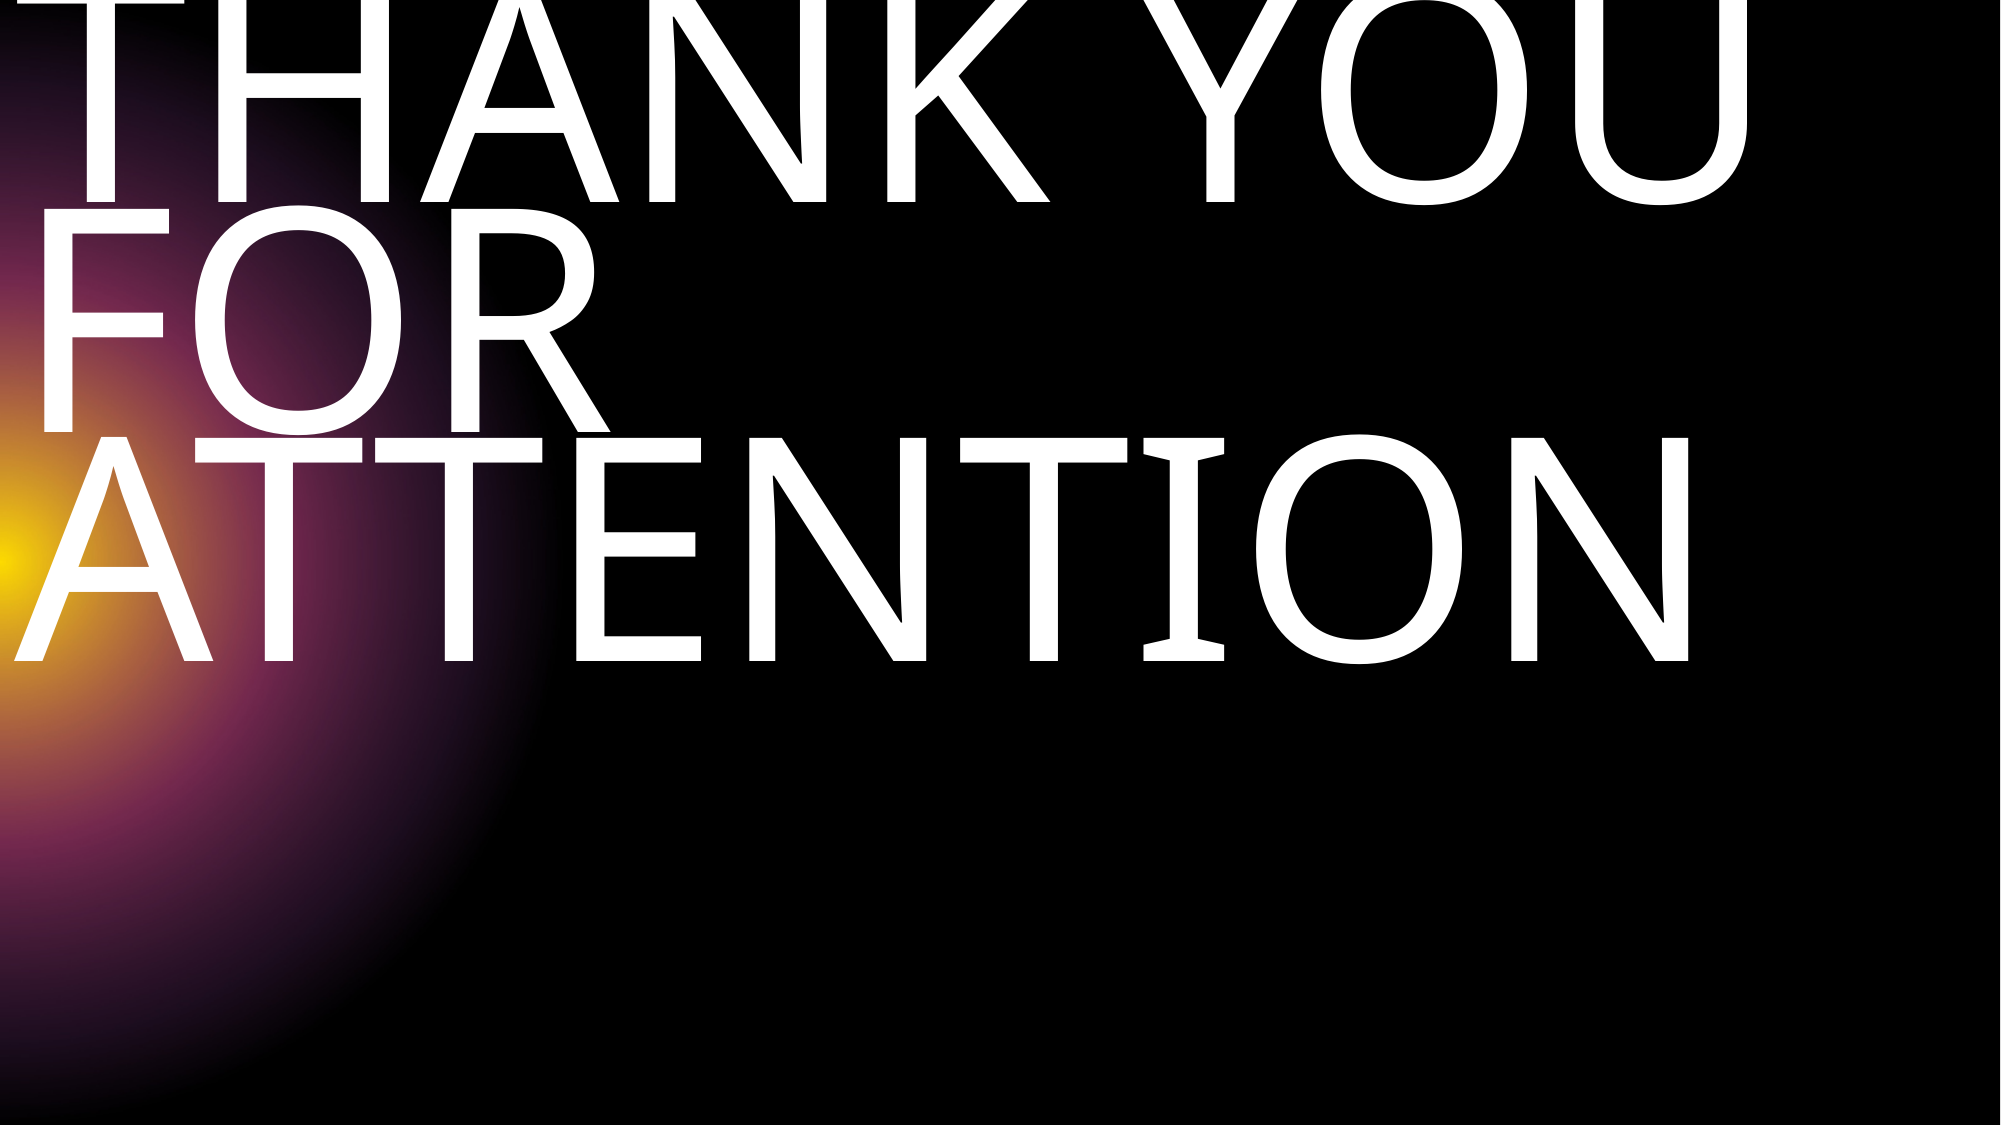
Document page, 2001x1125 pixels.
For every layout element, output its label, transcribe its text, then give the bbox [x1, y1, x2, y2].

picture [0, 0, 2001, 1125]
title THANK YOU FOR ATTENTION [0, 28, 1999, 1125]
